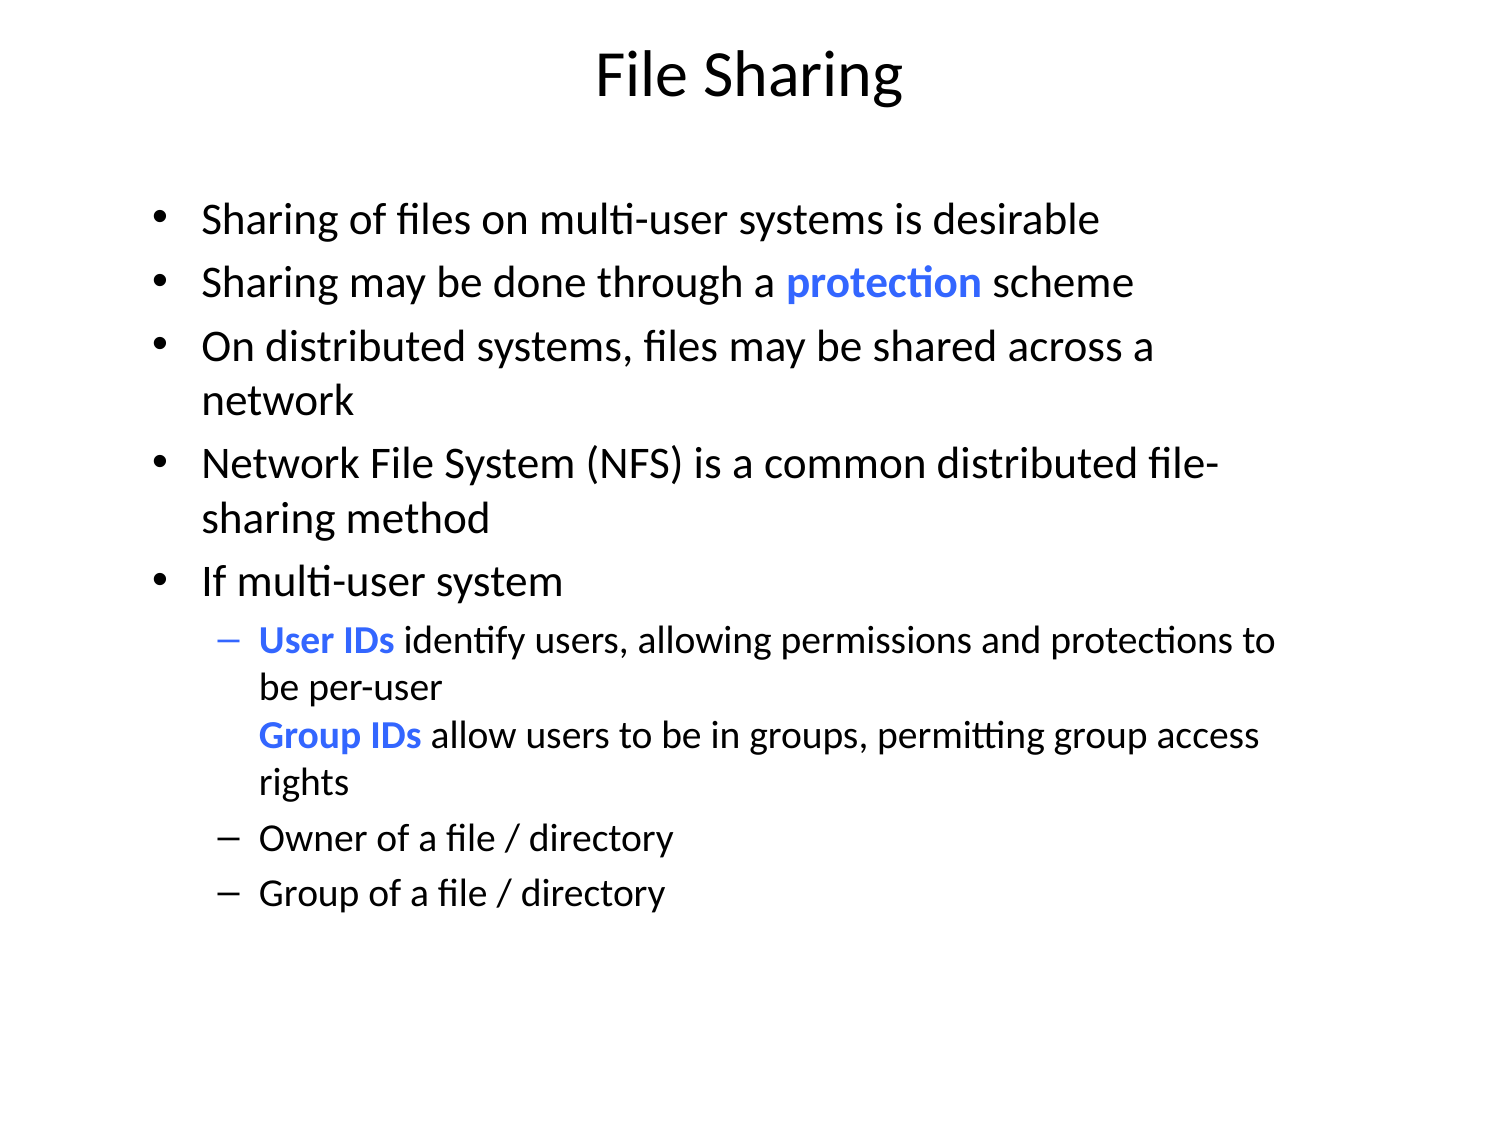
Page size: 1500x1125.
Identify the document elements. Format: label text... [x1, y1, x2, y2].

title File Sharing [75, 22, 1425, 117]
list Sharing of files on multi-user systems is desirable Sharing may be done through a protection scheme On distributed systems, files may be shared across a network Network File System (NFS) is a common distributed file-sharing method If multi-user system User IDs identify users, allowing permissions and protections to be per-user Group IDs allow users to be in groups, permitting group access rights Owner of a file / directory Group of a file / directory [137, 181, 1302, 925]
